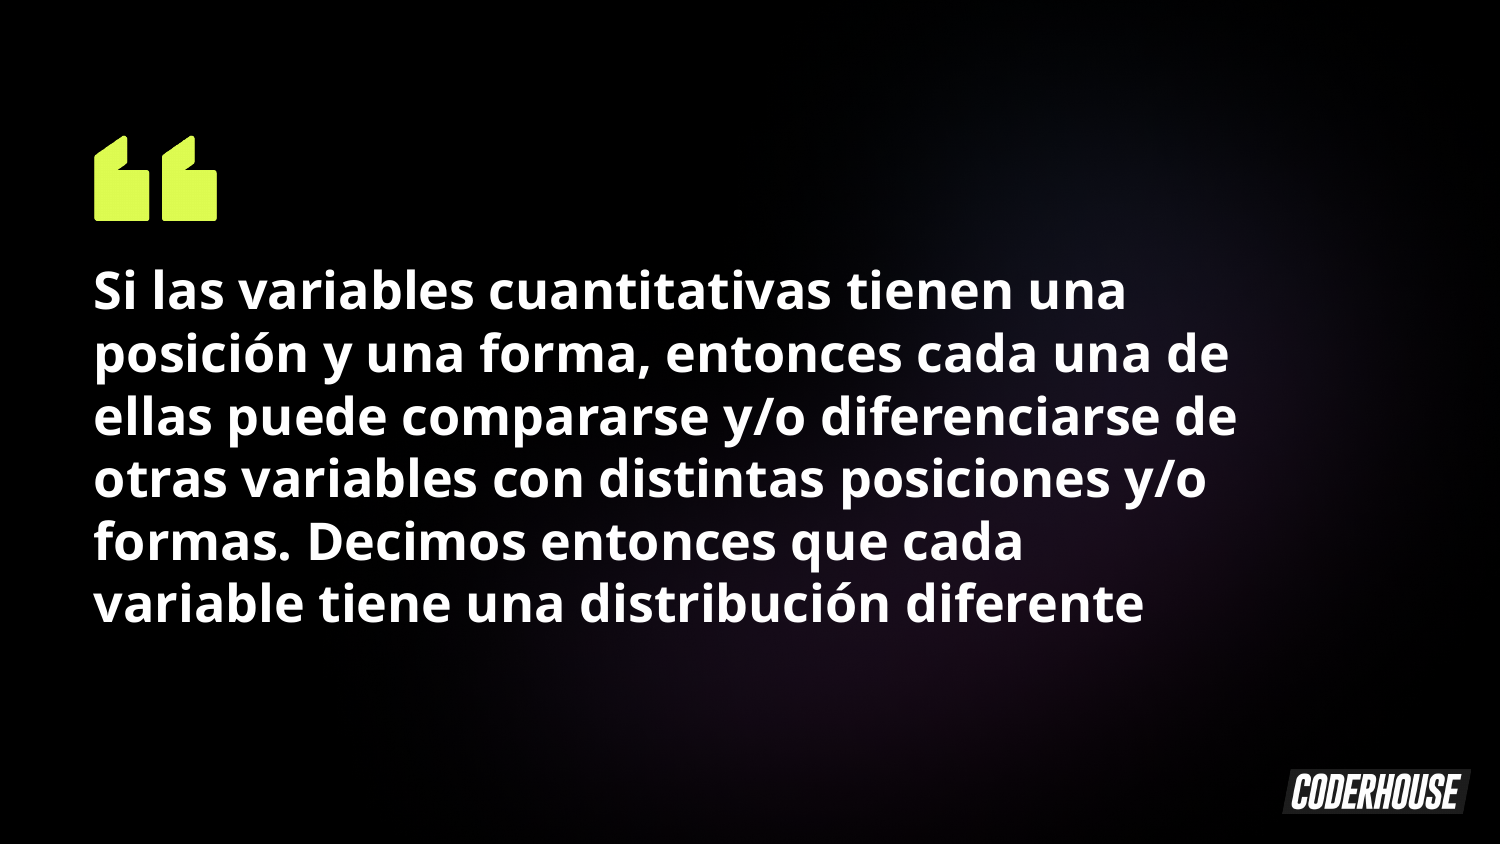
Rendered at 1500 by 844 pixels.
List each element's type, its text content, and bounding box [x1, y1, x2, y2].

picture [0, 0, 1500, 844]
text_box Si las variables cuantitativas tienen una posición y una forma, entonces cada una de ellas puede compararse y/o diferenciarse de otras variables con distintas posiciones y/o formas. Decimos entonces que cada variable tiene una distribución diferente [79, 243, 1256, 648]
